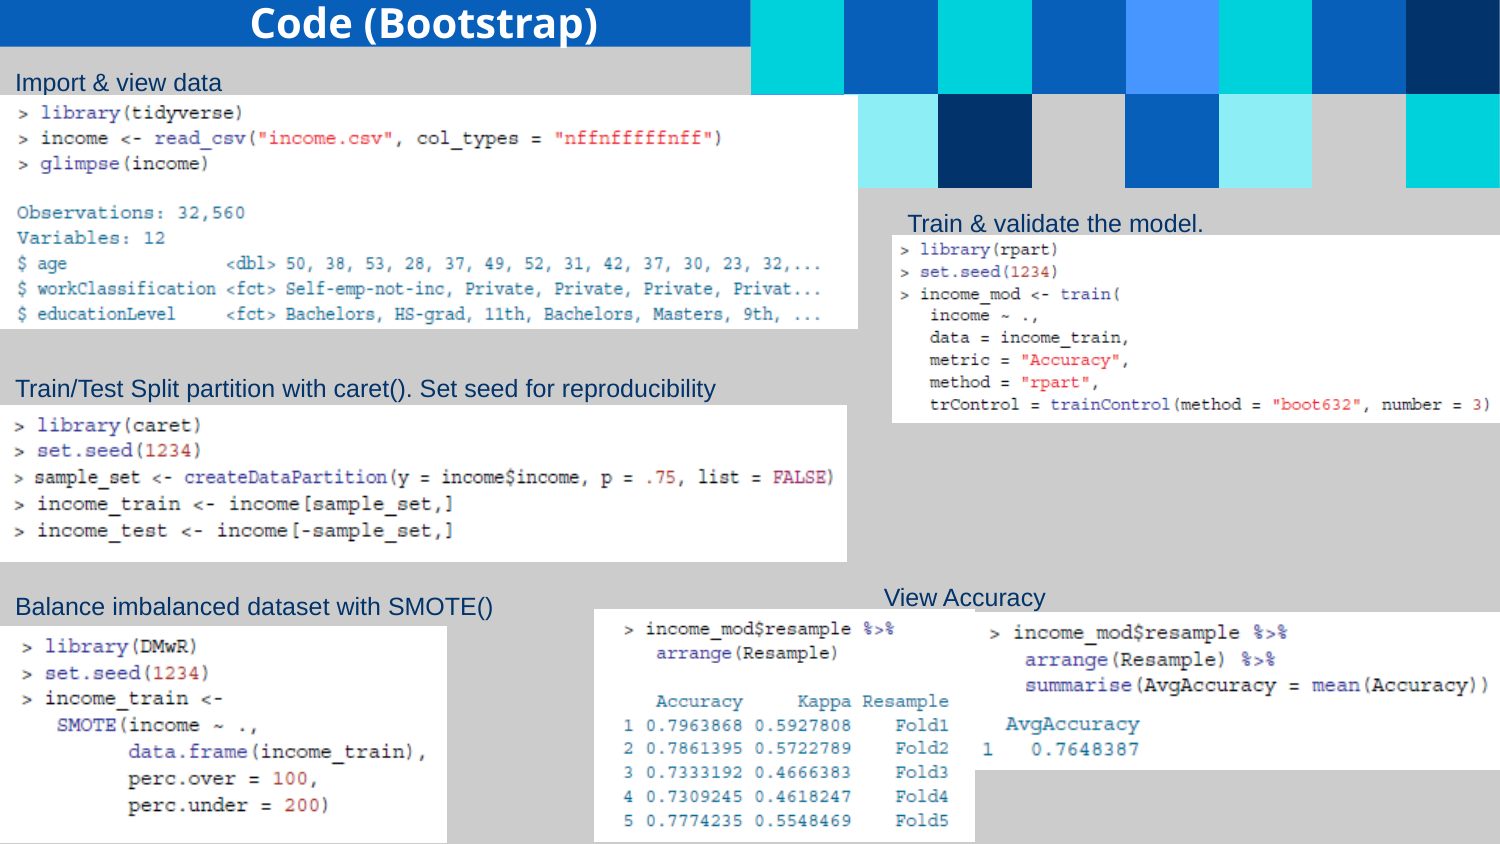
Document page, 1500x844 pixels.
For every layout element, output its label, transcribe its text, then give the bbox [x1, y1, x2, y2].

subtitle Train/Test Split partition with caret(). Set seed for reproducibility [0, 352, 769, 400]
subtitle View Accuracy [868, 561, 1500, 609]
picture [0, 626, 448, 843]
subtitle Balance imbalanced dataset with SMOTE() [0, 570, 520, 618]
subtitle Train & validate the model. [892, 188, 1500, 234]
picture [891, 234, 1500, 423]
title Code (Bootstrap) [0, 0, 751, 47]
subtitle Import & view data [0, 46, 639, 94]
picture [594, 609, 1500, 842]
picture [0, 94, 858, 329]
picture [0, 405, 847, 562]
